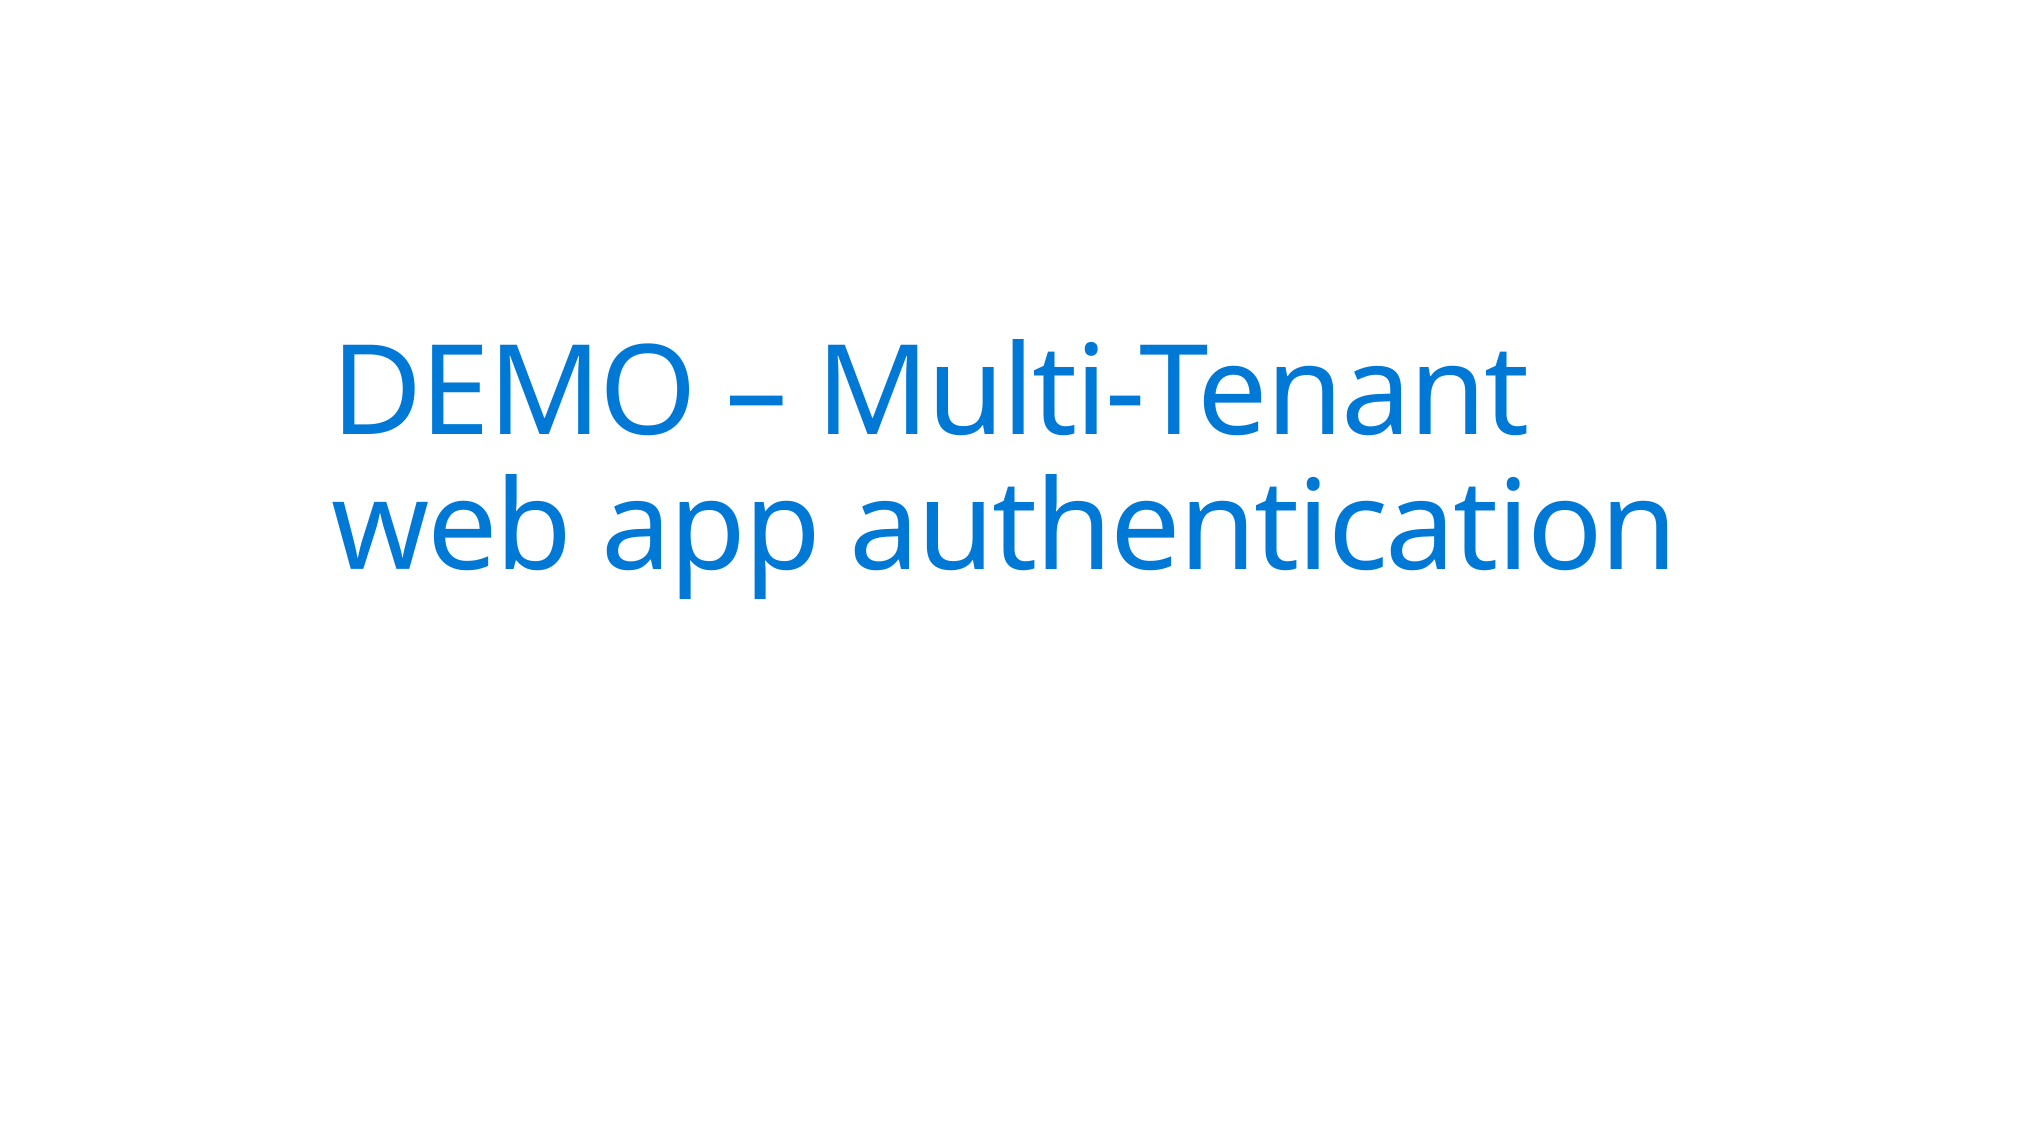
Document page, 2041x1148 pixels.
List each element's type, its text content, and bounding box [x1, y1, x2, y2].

title DEMO – Multi-Tenant web app authentication [307, 311, 1746, 799]
